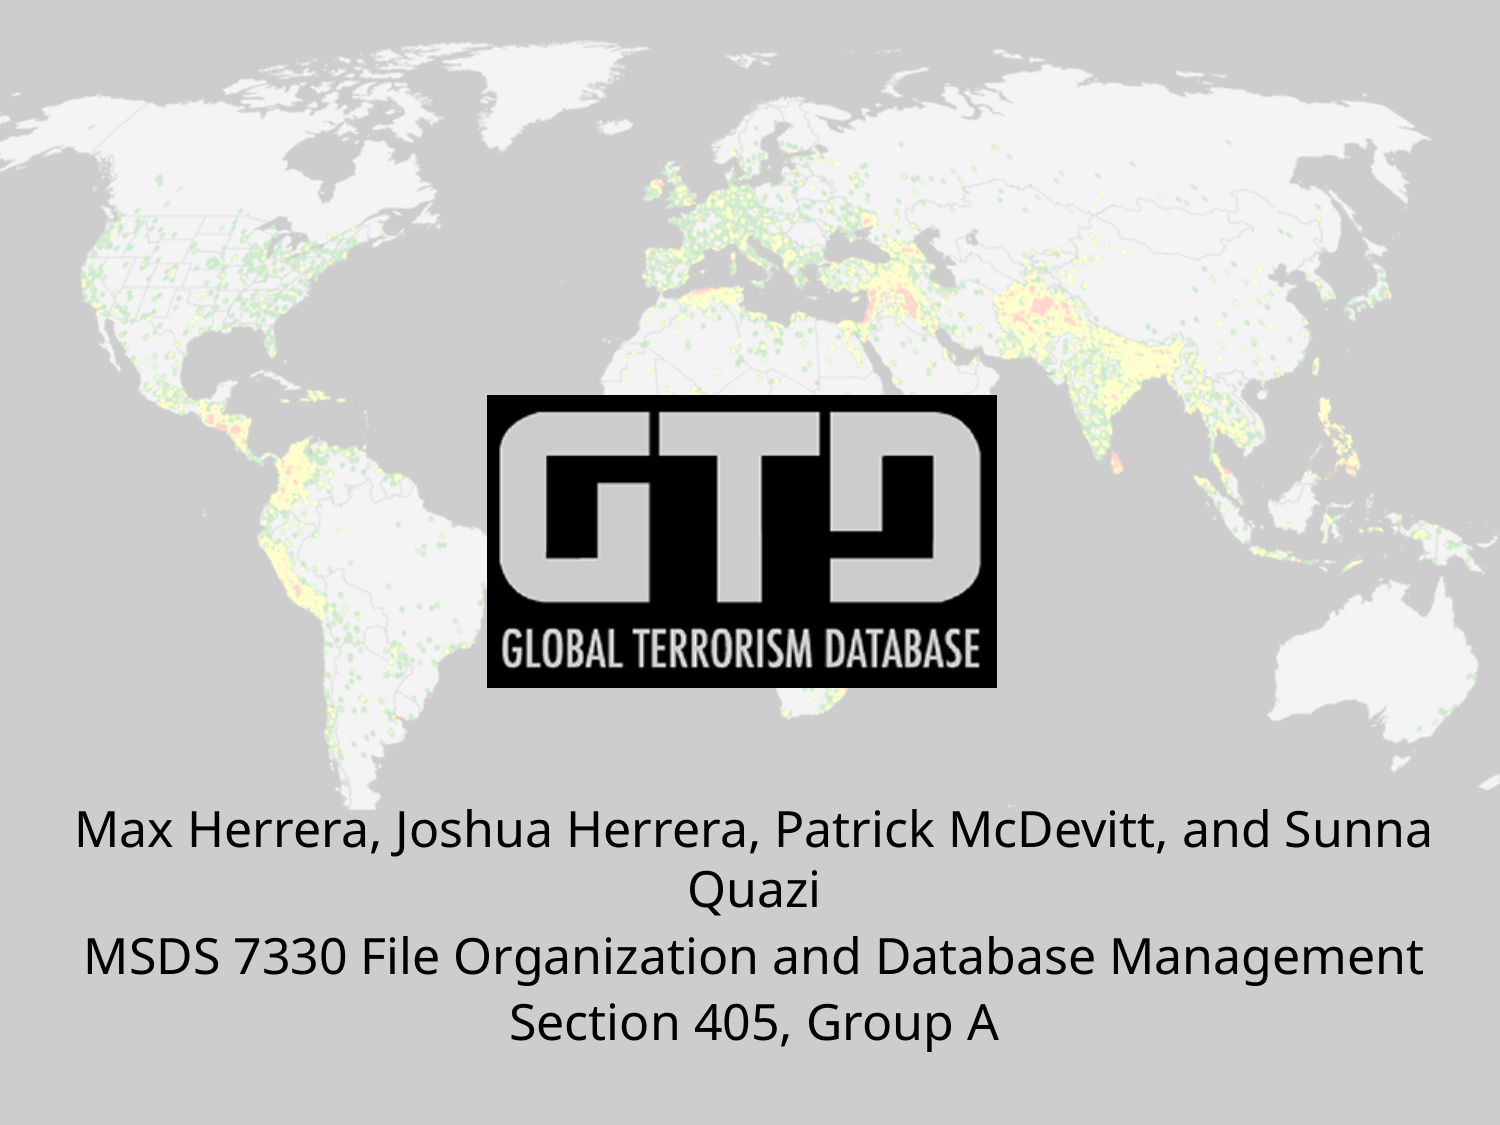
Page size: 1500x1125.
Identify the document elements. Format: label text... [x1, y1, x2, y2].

subtitle Max Herrera, Joshua Herrera, Patrick McDevitt, and Sunna Quazi MSDS 7330 File Organization and Database Management Section 405, Group A [0, 840, 1500, 1025]
picture [0, 37, 1500, 832]
